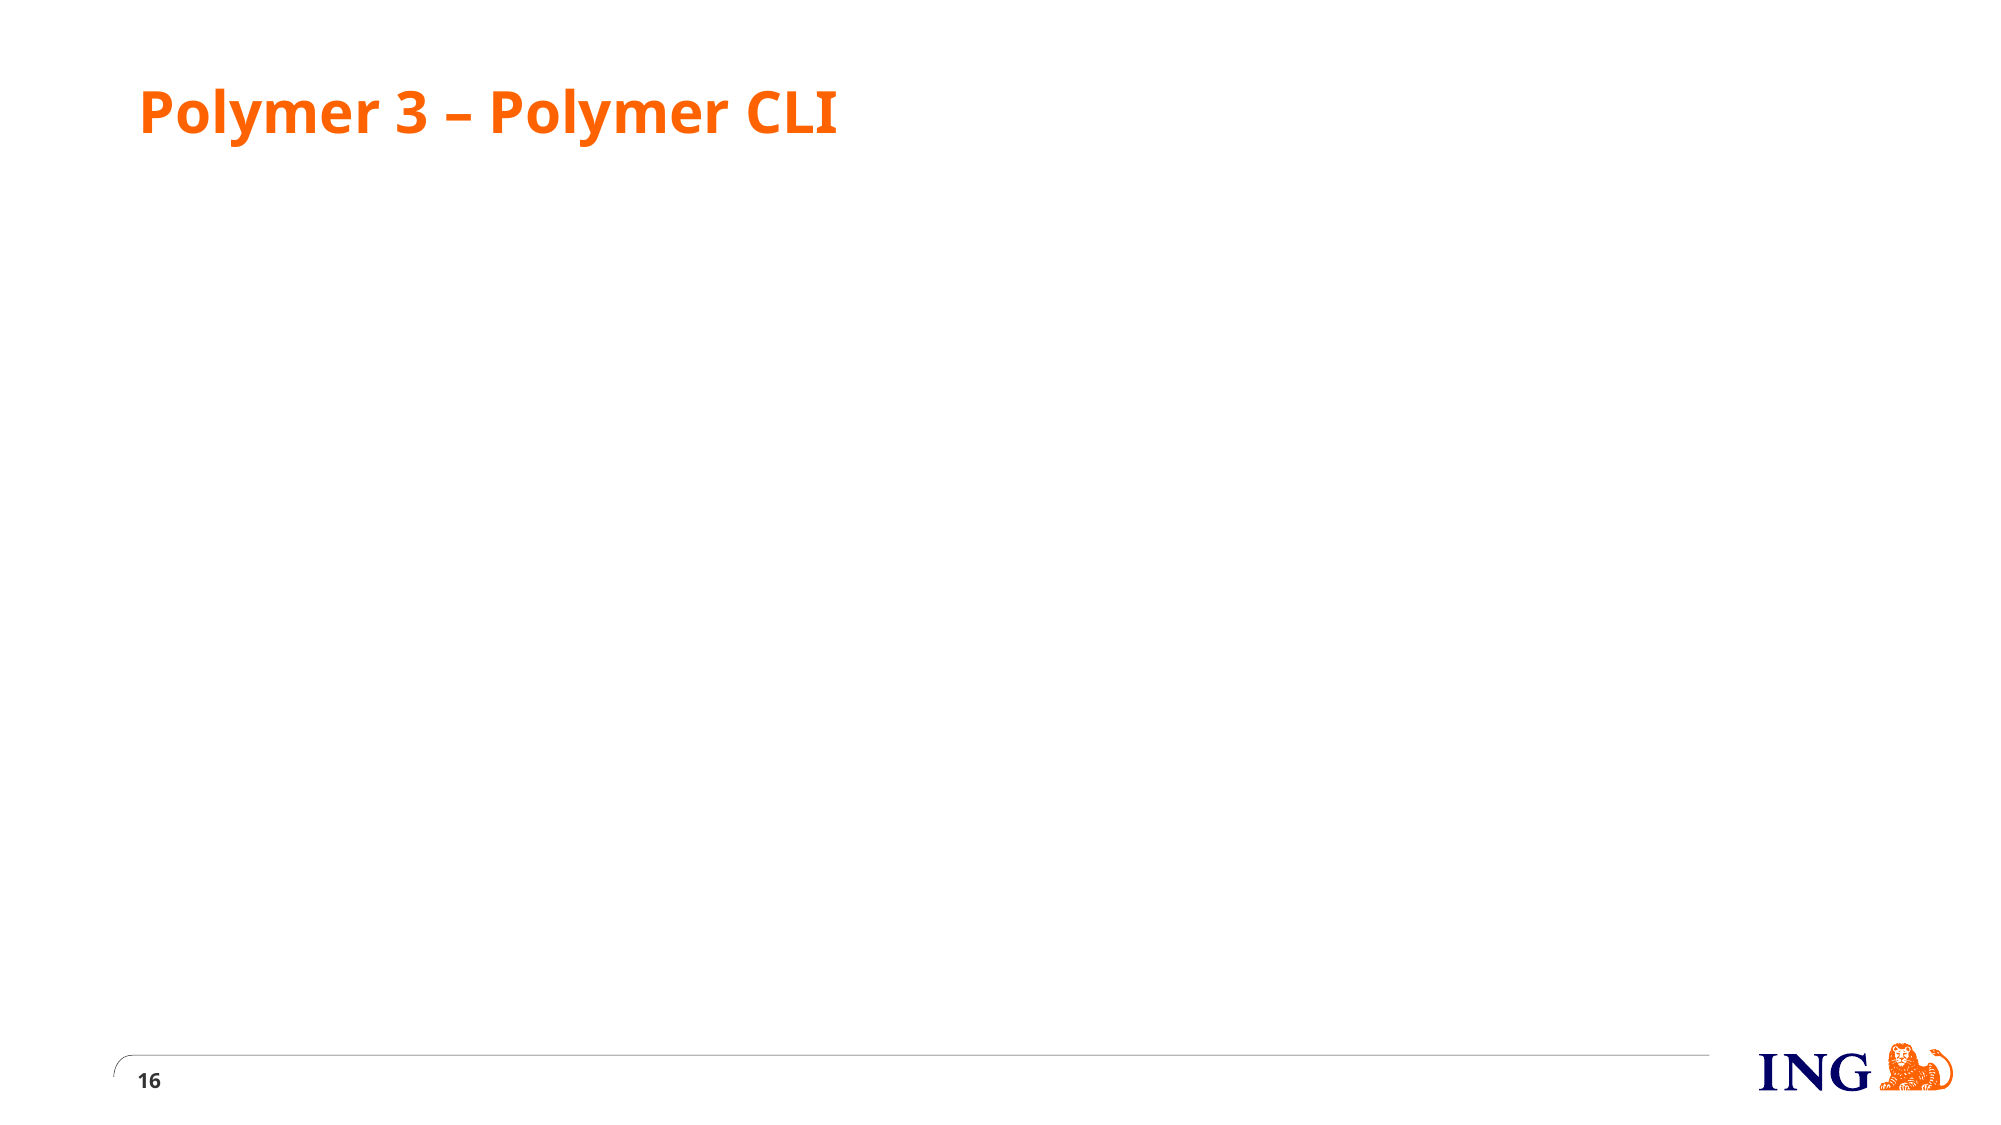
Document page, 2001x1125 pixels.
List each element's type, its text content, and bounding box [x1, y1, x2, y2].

slide_number 16 [137, 1065, 219, 1097]
title Polymer 3 – Polymer CLI [138, 46, 1858, 187]
